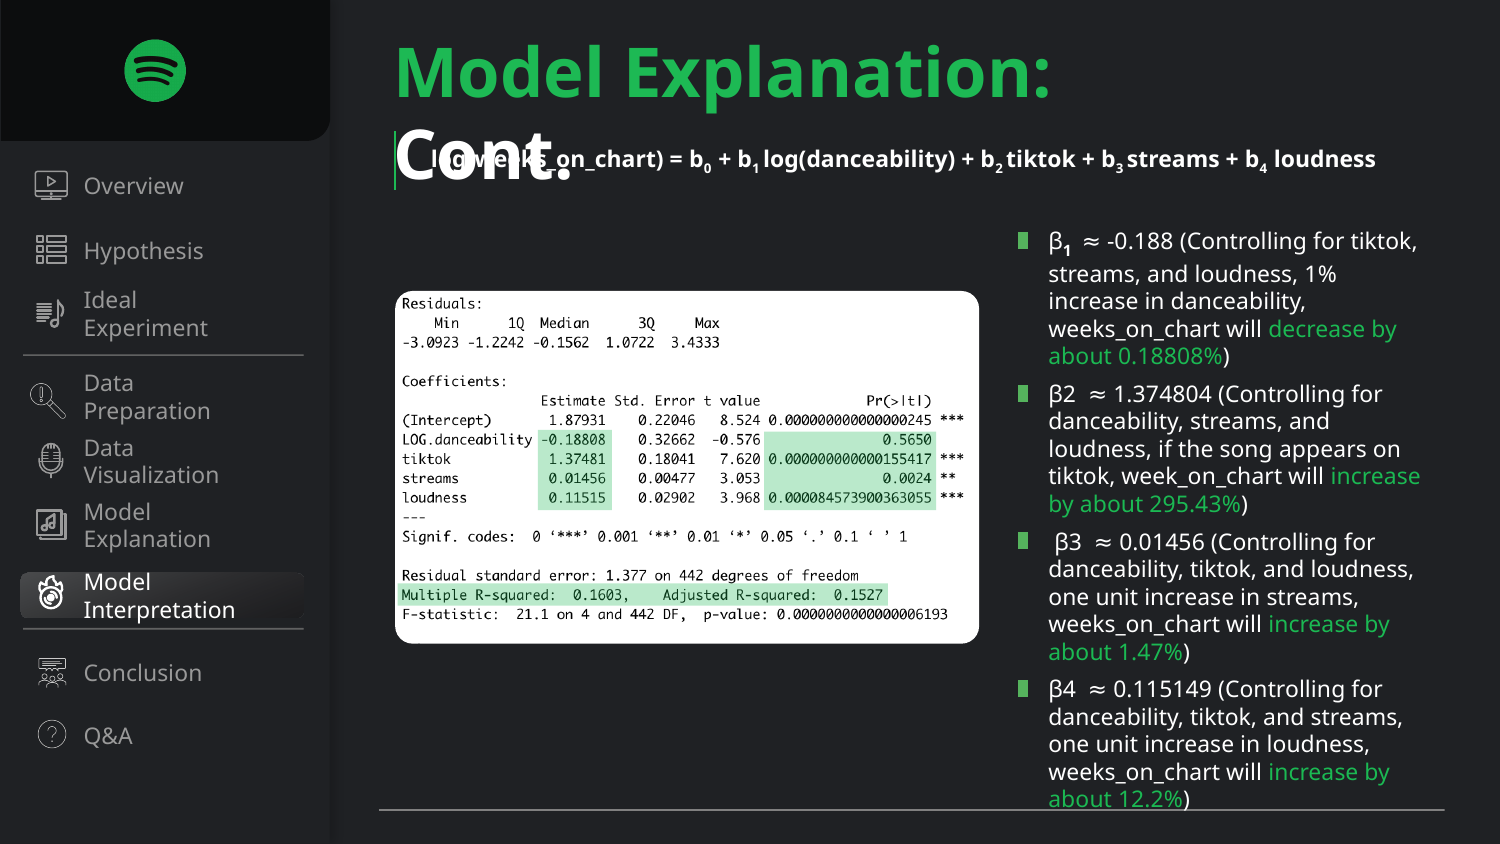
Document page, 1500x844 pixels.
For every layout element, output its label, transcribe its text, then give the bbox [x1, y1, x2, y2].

picture [1018, 680, 1028, 697]
text_box Hypothesis [0, 227, 280, 273]
text_box Model Explanation [0, 502, 298, 548]
picture [1018, 532, 1028, 549]
text_box Data Preparation [0, 373, 280, 420]
text_box Data Visualization [0, 438, 280, 484]
text_box Model Interpretation [0, 572, 314, 618]
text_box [36, 235, 66, 263]
text_box Overview [0, 162, 280, 208]
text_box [36, 510, 66, 540]
picture [1018, 385, 1028, 402]
picture [87, 36, 223, 105]
text_box Q&A [0, 713, 280, 759]
picture [34, 655, 70, 692]
text_box Conclusion [0, 649, 280, 695]
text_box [394, 290, 980, 644]
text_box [394, 130, 1397, 191]
picture [30, 383, 66, 420]
text_box β1 ≈ -0.188 (Controlling for tiktok, streams, and loudness, 1% increase in danceability, weeks_on_chart will decrease by about 0.18808%) β2 ≈ 1.374804 (Controlling for danceability, streams, and loudness, if the song appears on tiktok, week_on_chart will increase by about 295.43%) β3 ≈ 0.01456 (Controlling for danceability, tiktok, and loudness, one unit increase in streams, weeks_on_chart will increase by about 1.47%) β4 ≈ 0.115149 (Controlling for danceability, tiktok, and streams, one unit increase in loudness, weeks_on_chart will increase by about 12.2%) [1003, 215, 1451, 820]
picture [34, 716, 70, 753]
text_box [36, 299, 66, 327]
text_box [35, 171, 68, 200]
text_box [36, 575, 65, 609]
picture [1018, 232, 1028, 249]
text_box Ideal Experiment [0, 290, 280, 337]
text_box Model Explanation: Cont. [381, 23, 1181, 200]
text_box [38, 443, 63, 478]
